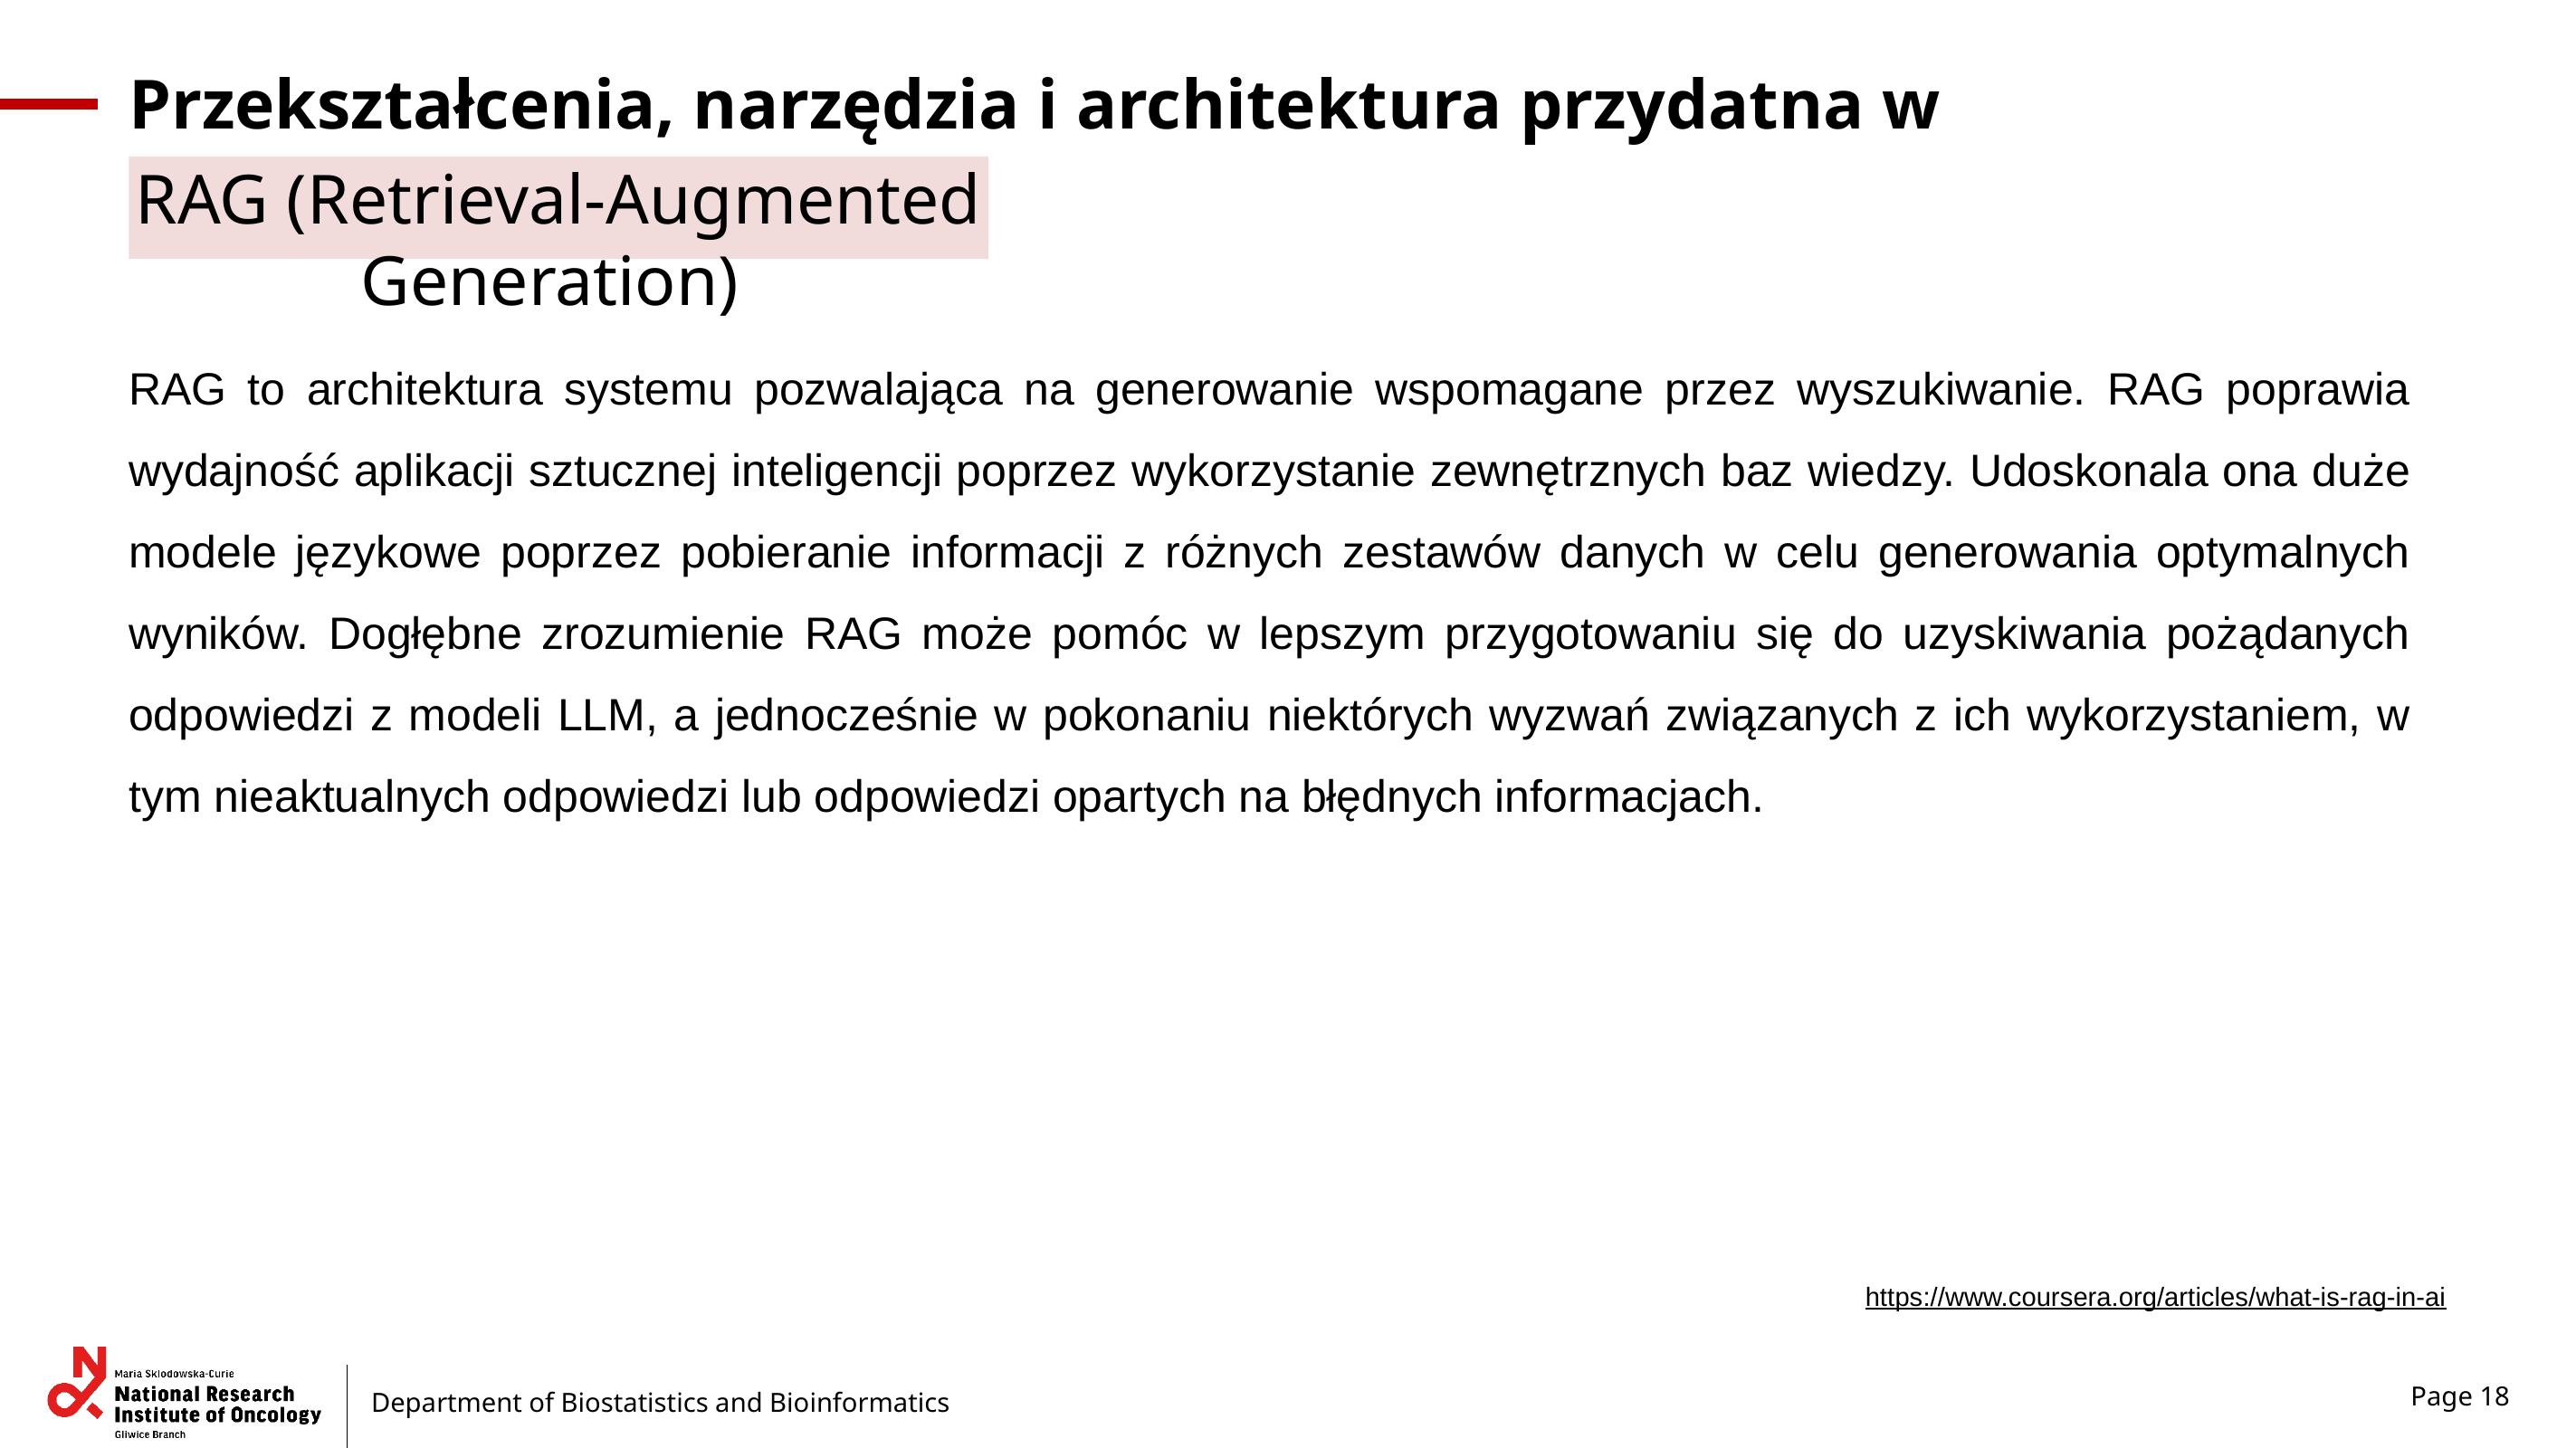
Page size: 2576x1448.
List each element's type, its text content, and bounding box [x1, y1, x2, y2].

title Przekształcenia, narzędzia i architektura przydatna w projekcie : [129, 61, 2112, 157]
text_box https://www.coursera.org/articles/what-is-rag-in-ai [1865, 1280, 2465, 1348]
picture [47, 1347, 321, 1438]
text_box RAG (Retrieval-Augmented Generation) [129, 156, 989, 260]
slide_number Page 18 [2304, 1379, 2524, 1415]
list RAG to architektura systemu pozwalająca na generowanie wspomagane przez wyszukiwanie. RAG poprawia wydajność aplikacji sztucznej inteligencji poprzez wykorzystanie zewnętrznych baz wiedzy. Udoskonala ona duże modele językowe poprzez pobieranie informacji z różnych zestawów danych w celu generowania optymalnych wyników. Dogłębne zrozumienie RAG może pomóc w lepszym przygotowaniu się do uzyskiwania pożądanych odpowiedzi z modeli LLM, a jednocześnie w pokonaniu niektórych wyzwań związanych z ich wykorzystaniem, w tym nieaktualnych odpowiedzi lub odpowiedzi opartych na błędnych informacjach. [129, 332, 2411, 928]
